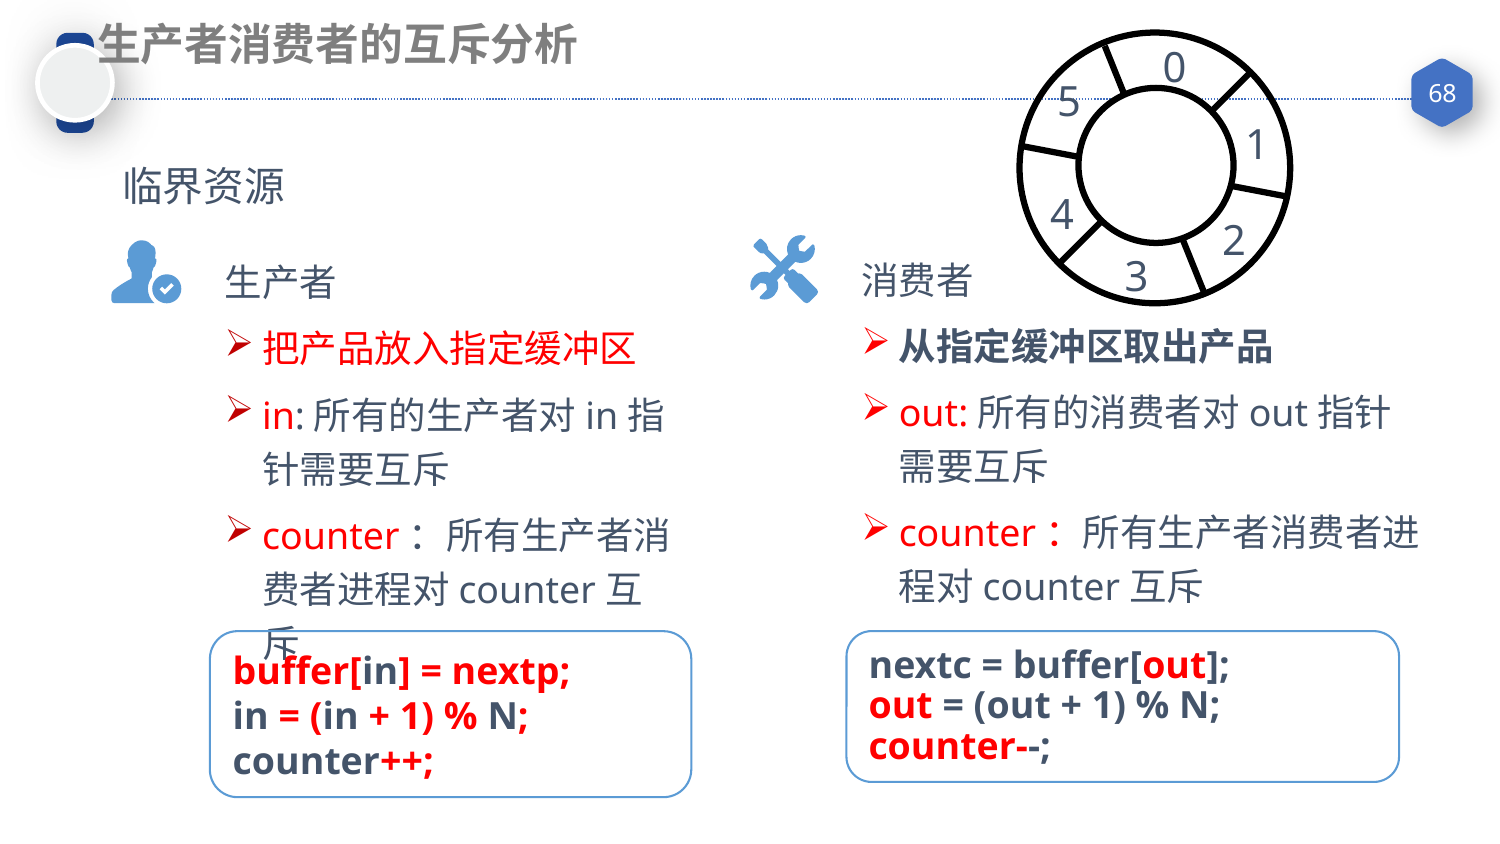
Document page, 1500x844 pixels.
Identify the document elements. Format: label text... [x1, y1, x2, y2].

text_box [110, 239, 183, 305]
text_box 消费者 从指定缓冲区取出产品 out:所有的消费者对out指针需要互斥 counter：所有生产者消费者进程对counter互斥 [846, 235, 1441, 599]
text_box [750, 235, 819, 304]
text_box buffer[in] = nextp; in = (in + 1) % N; counter++; [208, 630, 693, 799]
text_box 生产者消费者的互斥分析 [82, 9, 947, 77]
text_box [1019, 32, 1291, 304]
text_box nextc = buffer[out]; out = (out + 1) % N; counter--; [845, 630, 1401, 783]
text_box 临界资源 [107, 137, 313, 214]
text_box 生产者 把产品放入指定缓冲区 in:所有的生产者对in指针需要互斥 counter：所有生产者消费者进程对counter互斥 [209, 237, 688, 583]
